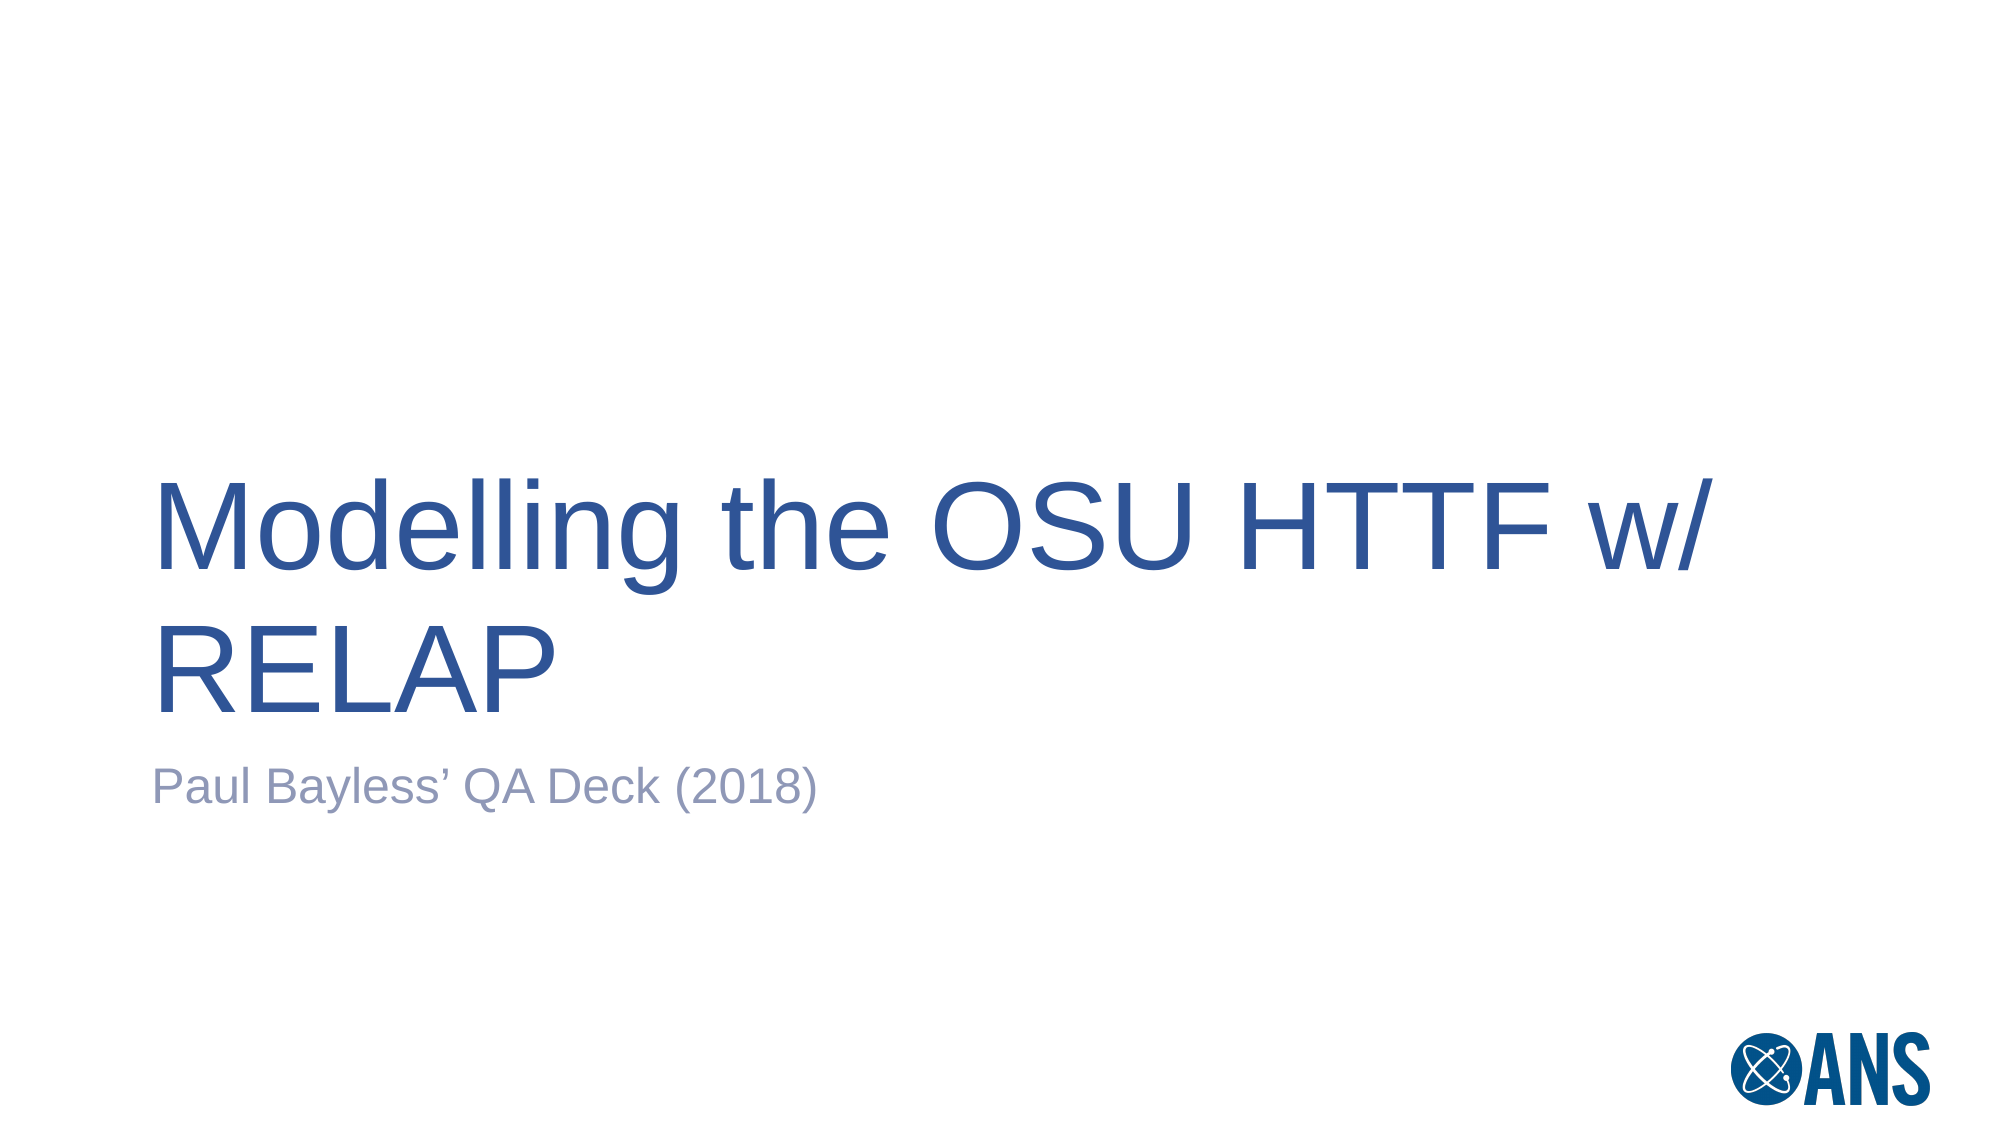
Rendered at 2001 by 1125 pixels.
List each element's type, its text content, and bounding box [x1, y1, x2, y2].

picture [1731, 1032, 1930, 1106]
list Paul Bayless’ QA Deck (2018) [136, 752, 1862, 999]
title Modelling the OSU HTTF w/ RELAP [136, 280, 1862, 749]
